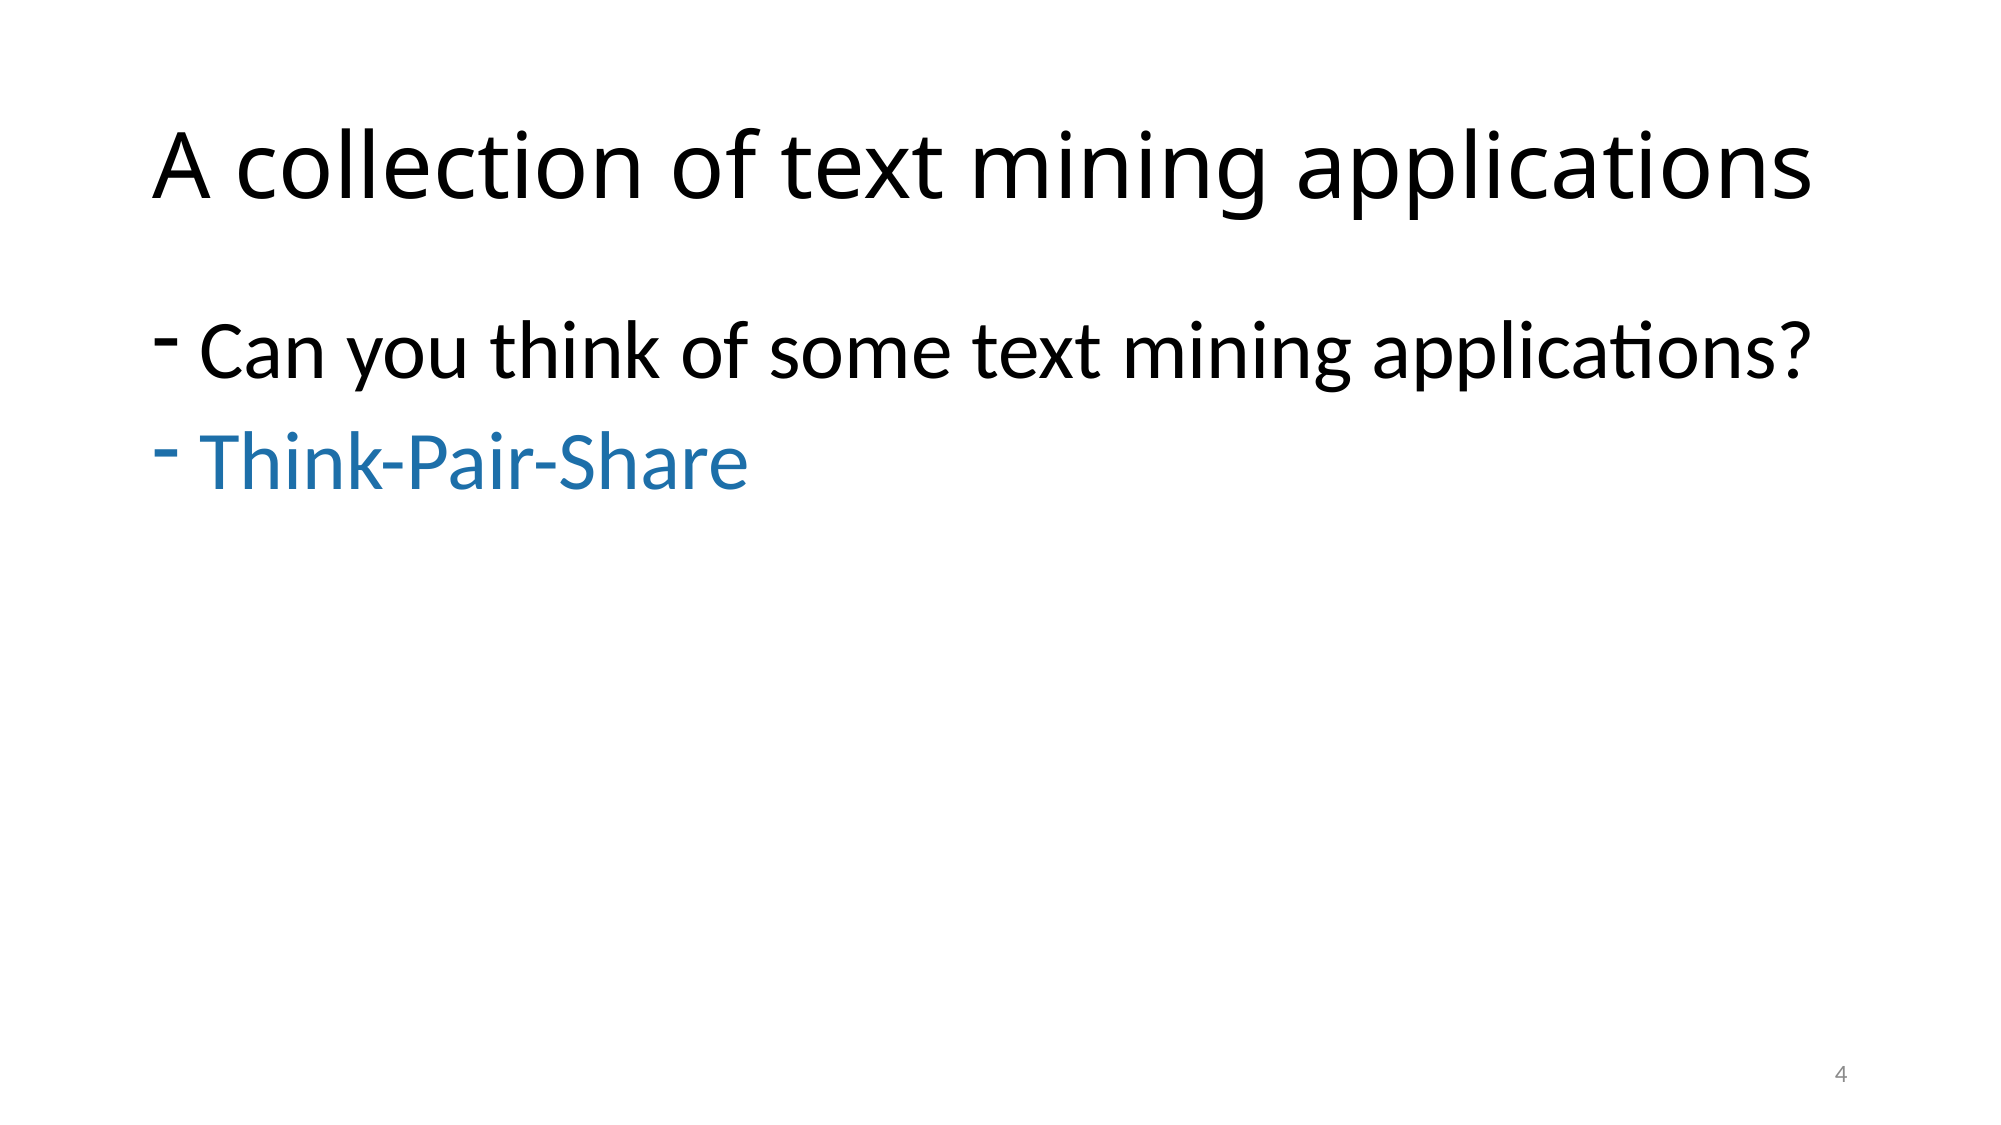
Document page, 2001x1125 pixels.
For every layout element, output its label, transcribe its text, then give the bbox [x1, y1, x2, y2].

list Can you think of some text mining applications? Think-Pair-Share [137, 299, 1863, 1014]
title A collection of text mining applications [137, 59, 1863, 278]
slide_number 4 [1412, 1042, 1863, 1103]
